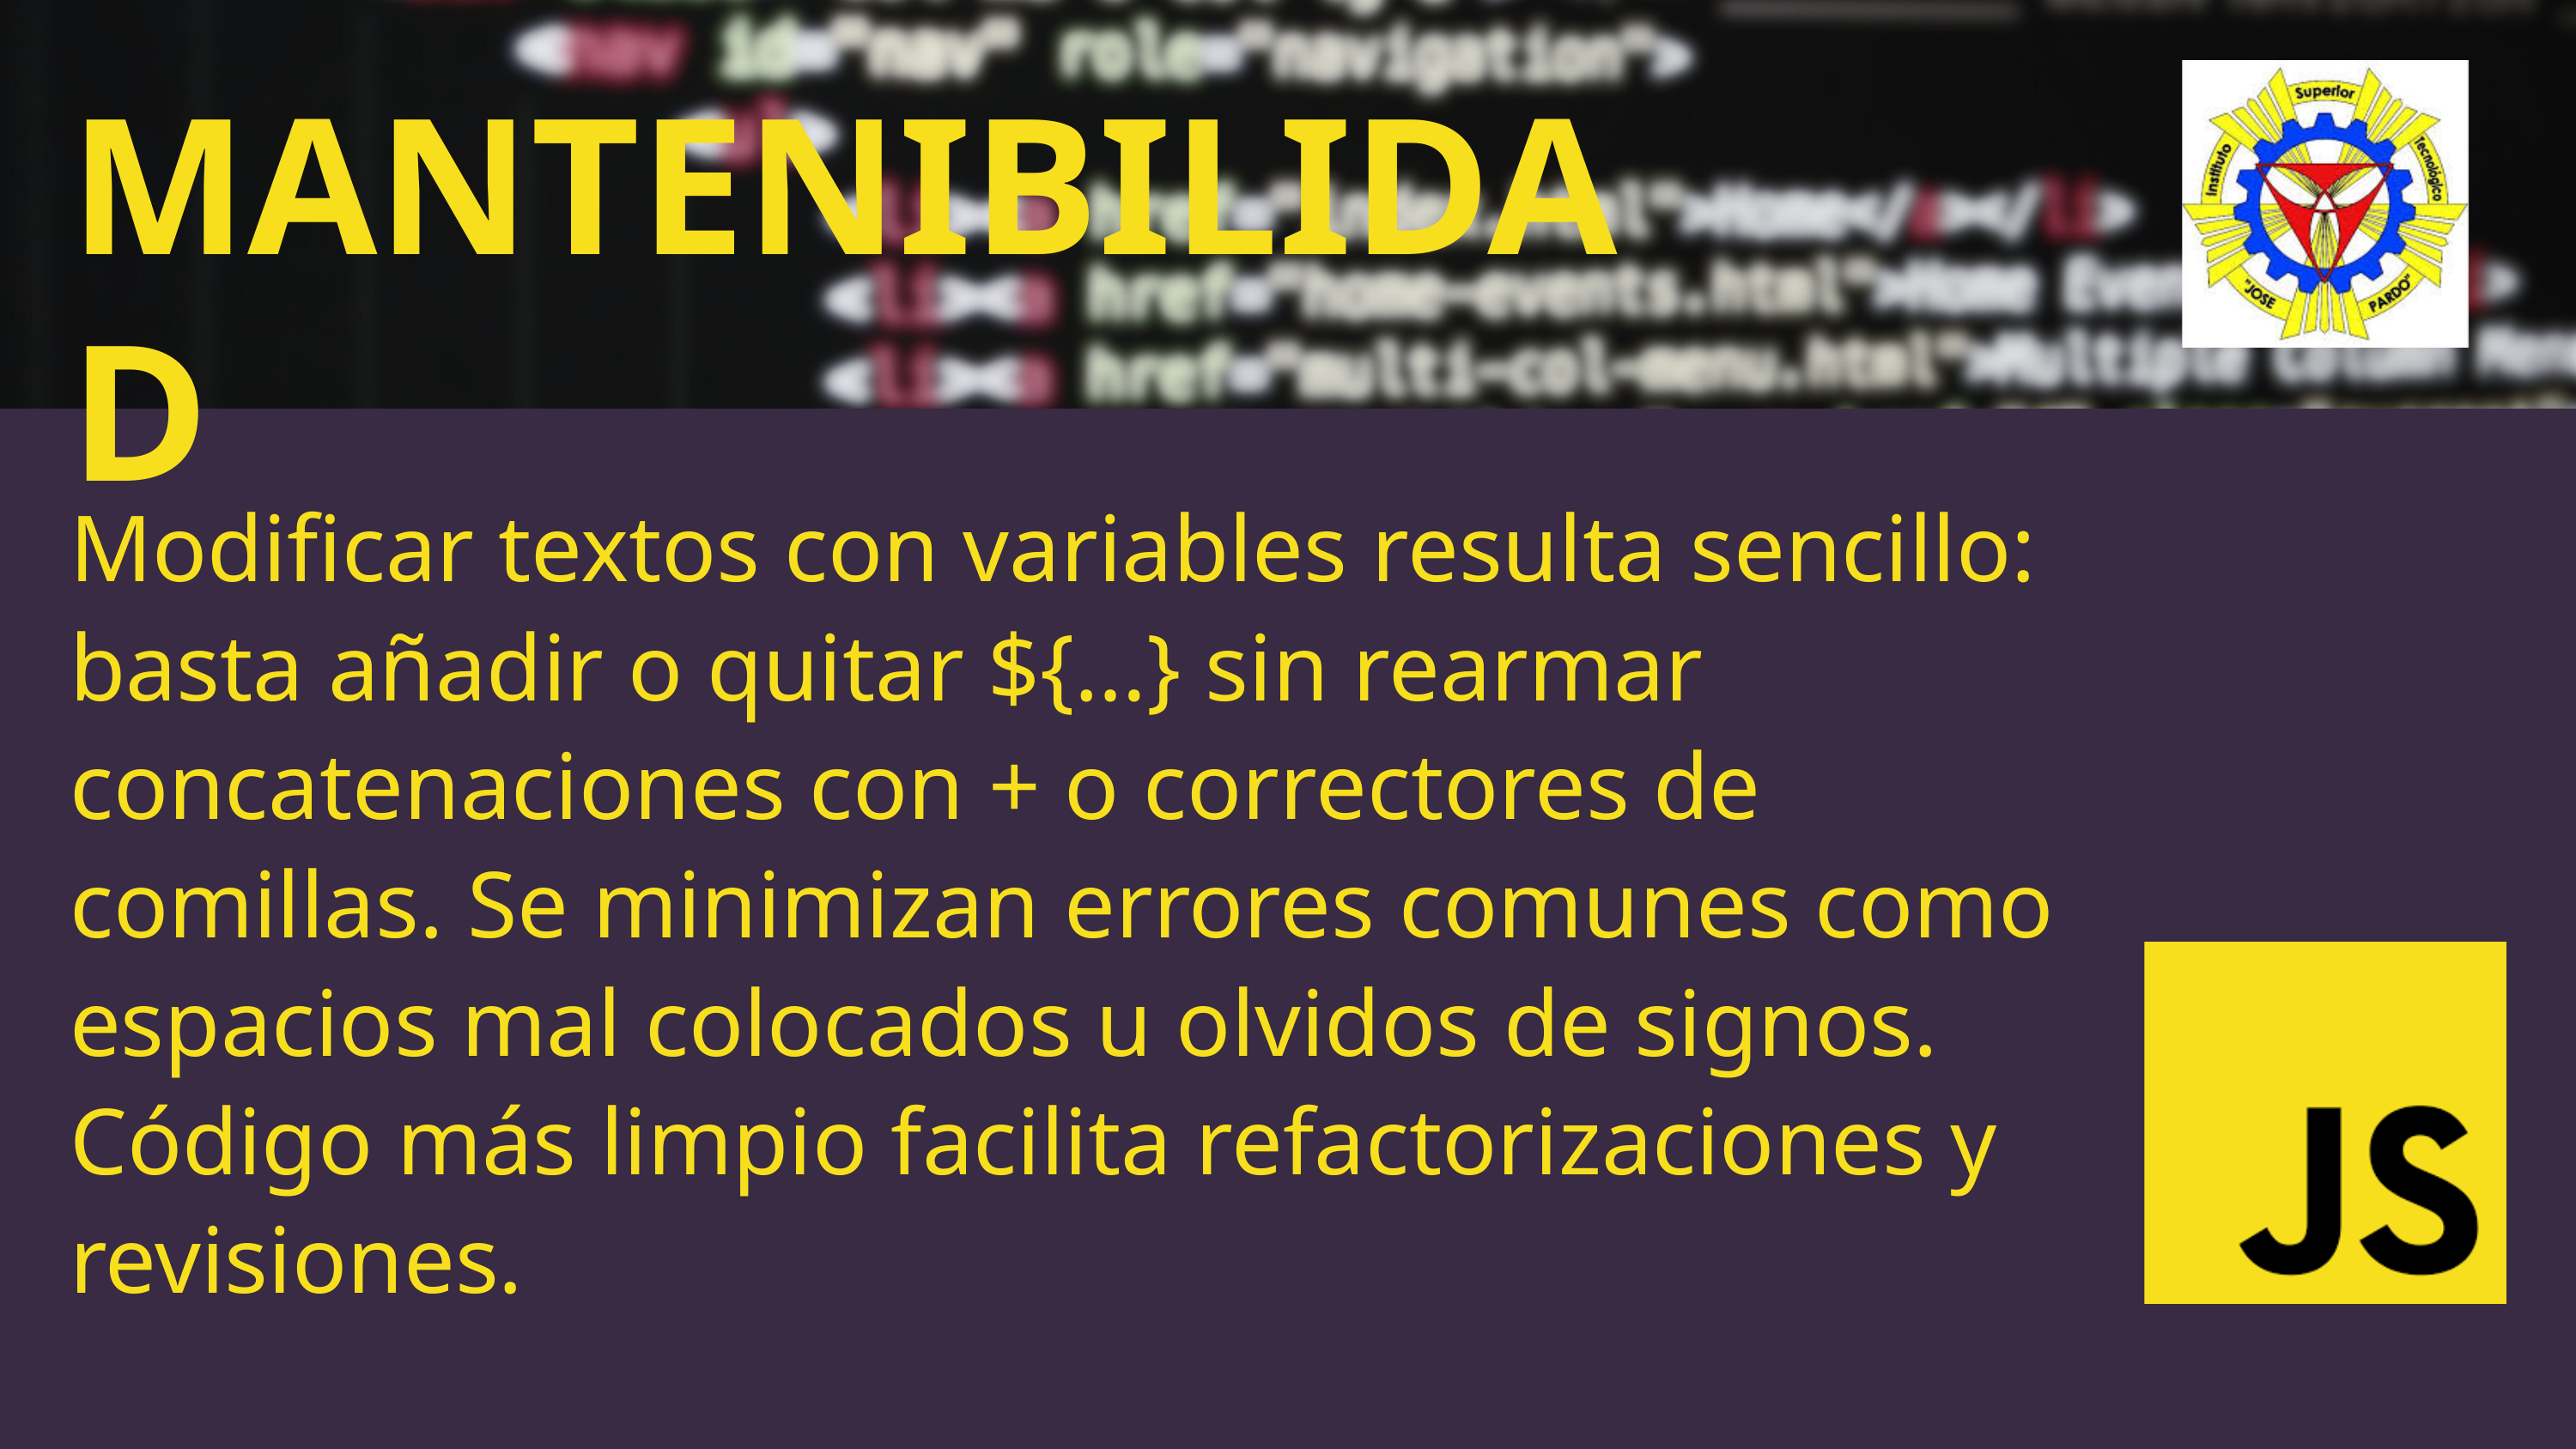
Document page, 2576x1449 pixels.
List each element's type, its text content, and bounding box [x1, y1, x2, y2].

text_box MANTENIBILIDAD [70, 65, 1625, 405]
text_box [0, 0, 2576, 405]
text_box [2182, 60, 2470, 348]
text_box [0, 408, 2576, 1449]
